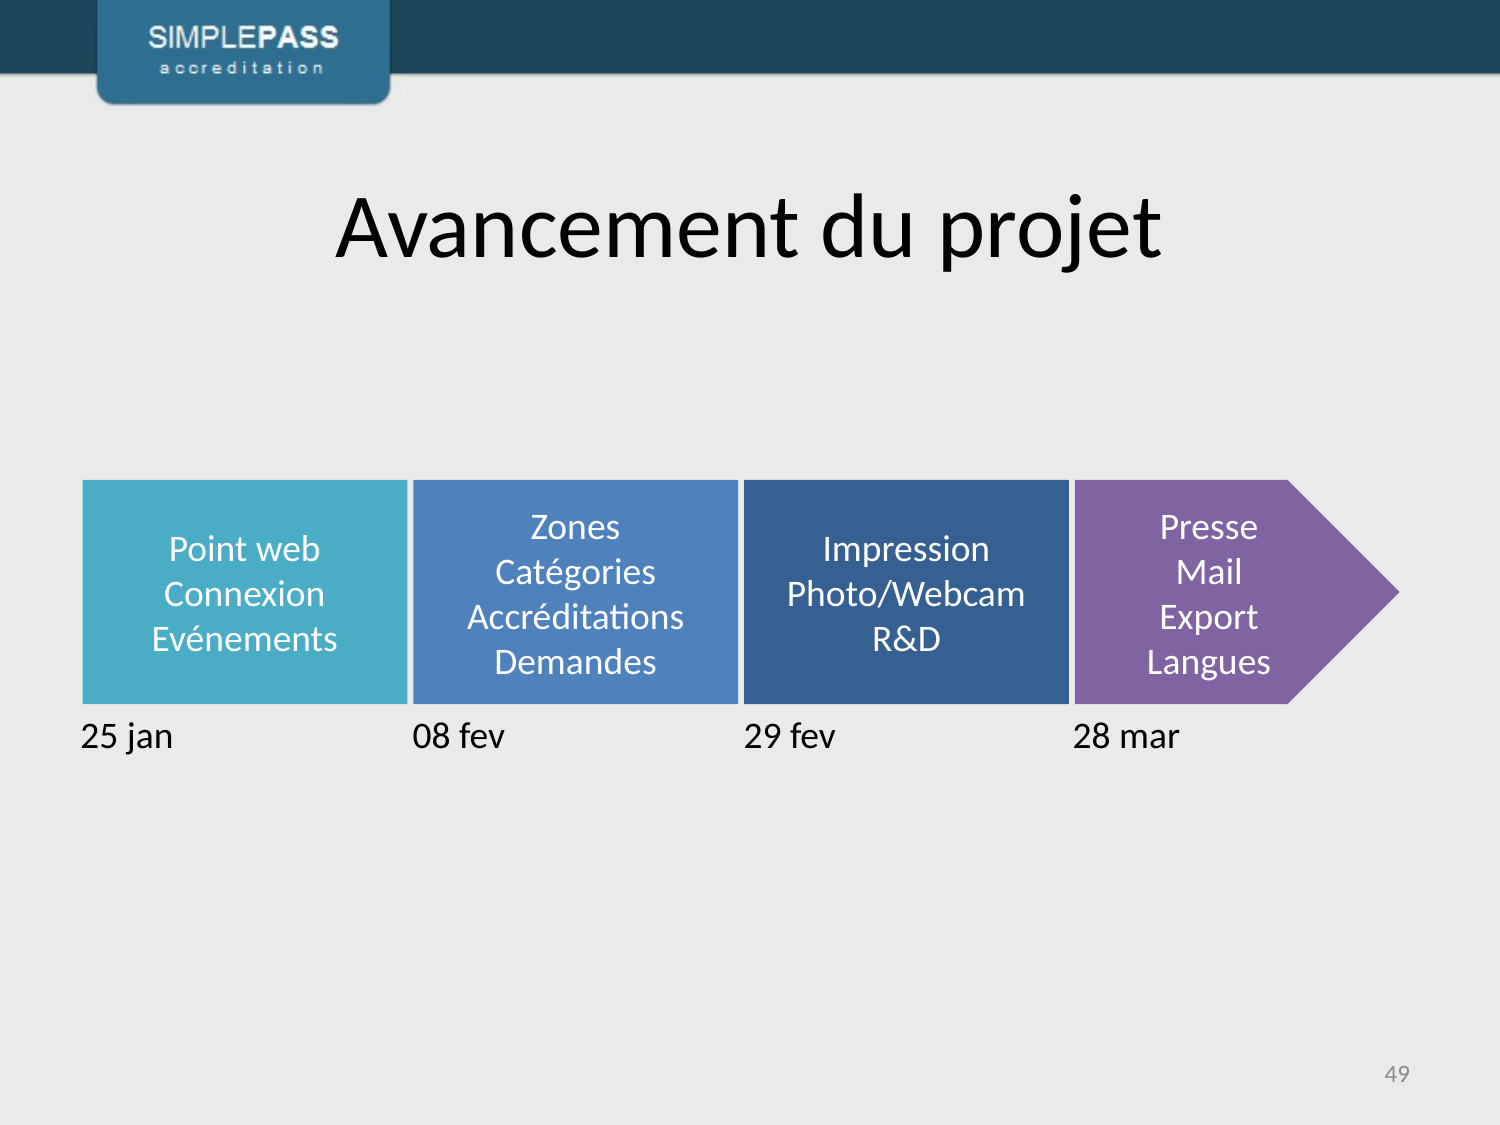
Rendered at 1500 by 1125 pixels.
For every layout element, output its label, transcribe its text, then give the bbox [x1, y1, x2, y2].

picture [0, 0, 1500, 107]
slide_number 49 [1074, 1042, 1425, 1103]
text_box Presse Mail Export Langues [1072, 477, 1402, 707]
text_box 08 fev [397, 704, 521, 764]
text_box 29 fev [728, 704, 851, 764]
title Avancement du projet [75, 126, 1425, 315]
text_box 25 jan [65, 704, 189, 764]
text_box Zones Catégories Accréditations Demandes [411, 478, 740, 706]
text_box Point web Connexion Evénements [80, 478, 409, 706]
text_box Impression Photo/Webcam R&D [742, 478, 1071, 706]
text_box 28 mar [1057, 704, 1196, 764]
